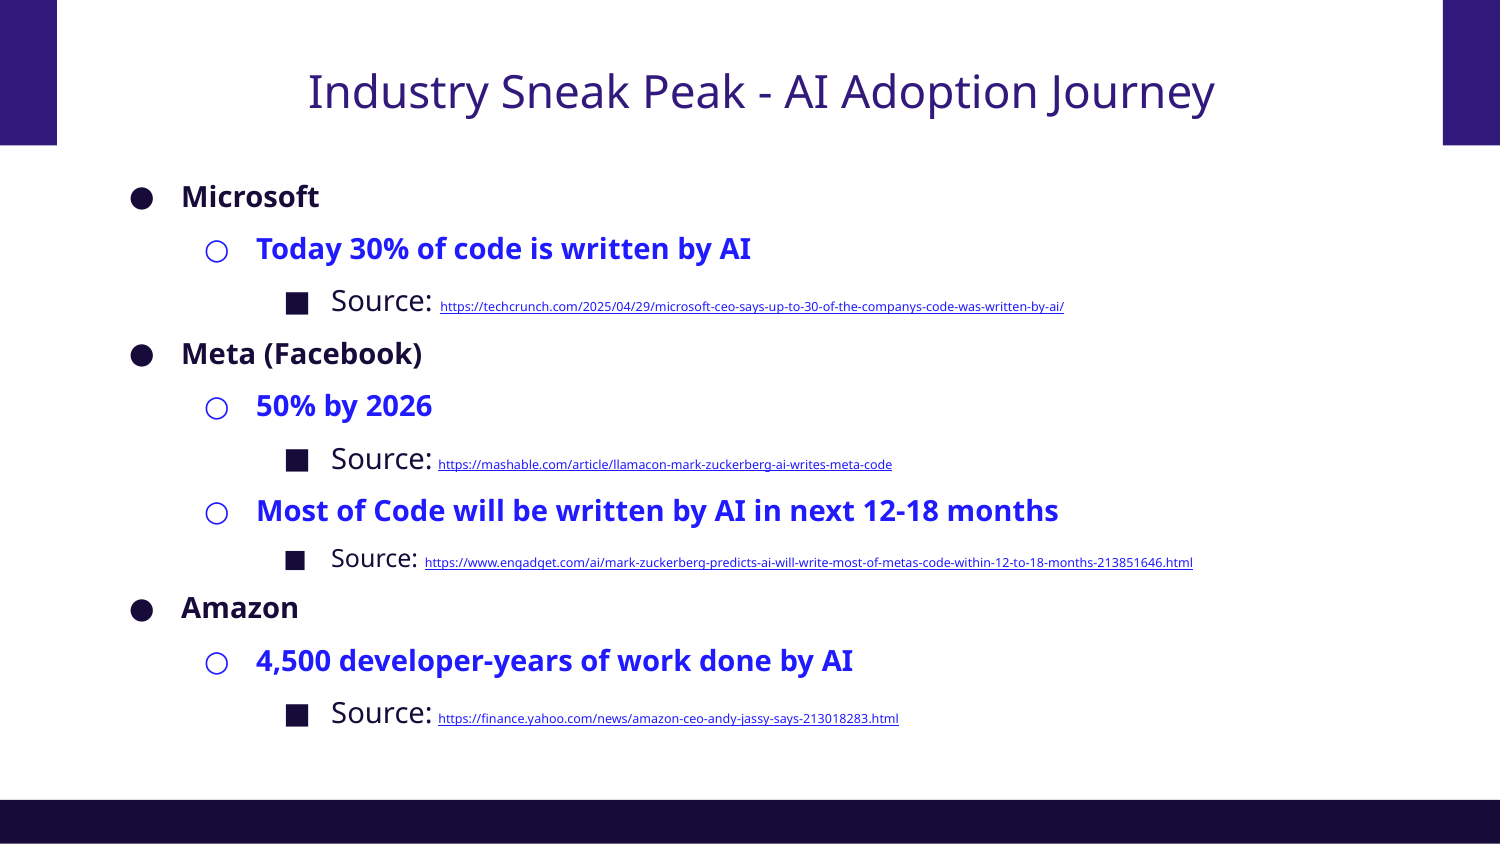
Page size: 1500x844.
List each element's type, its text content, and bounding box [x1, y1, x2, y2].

list Microsoft Today 30% of code is written by AI Source: https://techcrunch.com/2025/04/29/microsoft-ceo-says-up-to-30-of-the-companys-code-was-written-by-ai/ Meta (Facebook) 50% by 2026 Source: https://mashable.com/article/llamacon-mark-zuckerberg-ai-writes-meta-code Most of Code will be written by AI in next 12-18 months Source: https://www.engadget.com/ai/mark-zuckerberg-predicts-ai-will-write-most-of-metas-code-within-12-to-18-months-213851646.html Amazon 4,500 developer-years of work done by AI Source: https://finance.yahoo.com/news/amazon-ceo-andy-jassy-says-213018283.html [91, 120, 1409, 724]
title Industry Sneak Peak - AI Adoption Journey [226, 20, 1298, 108]
